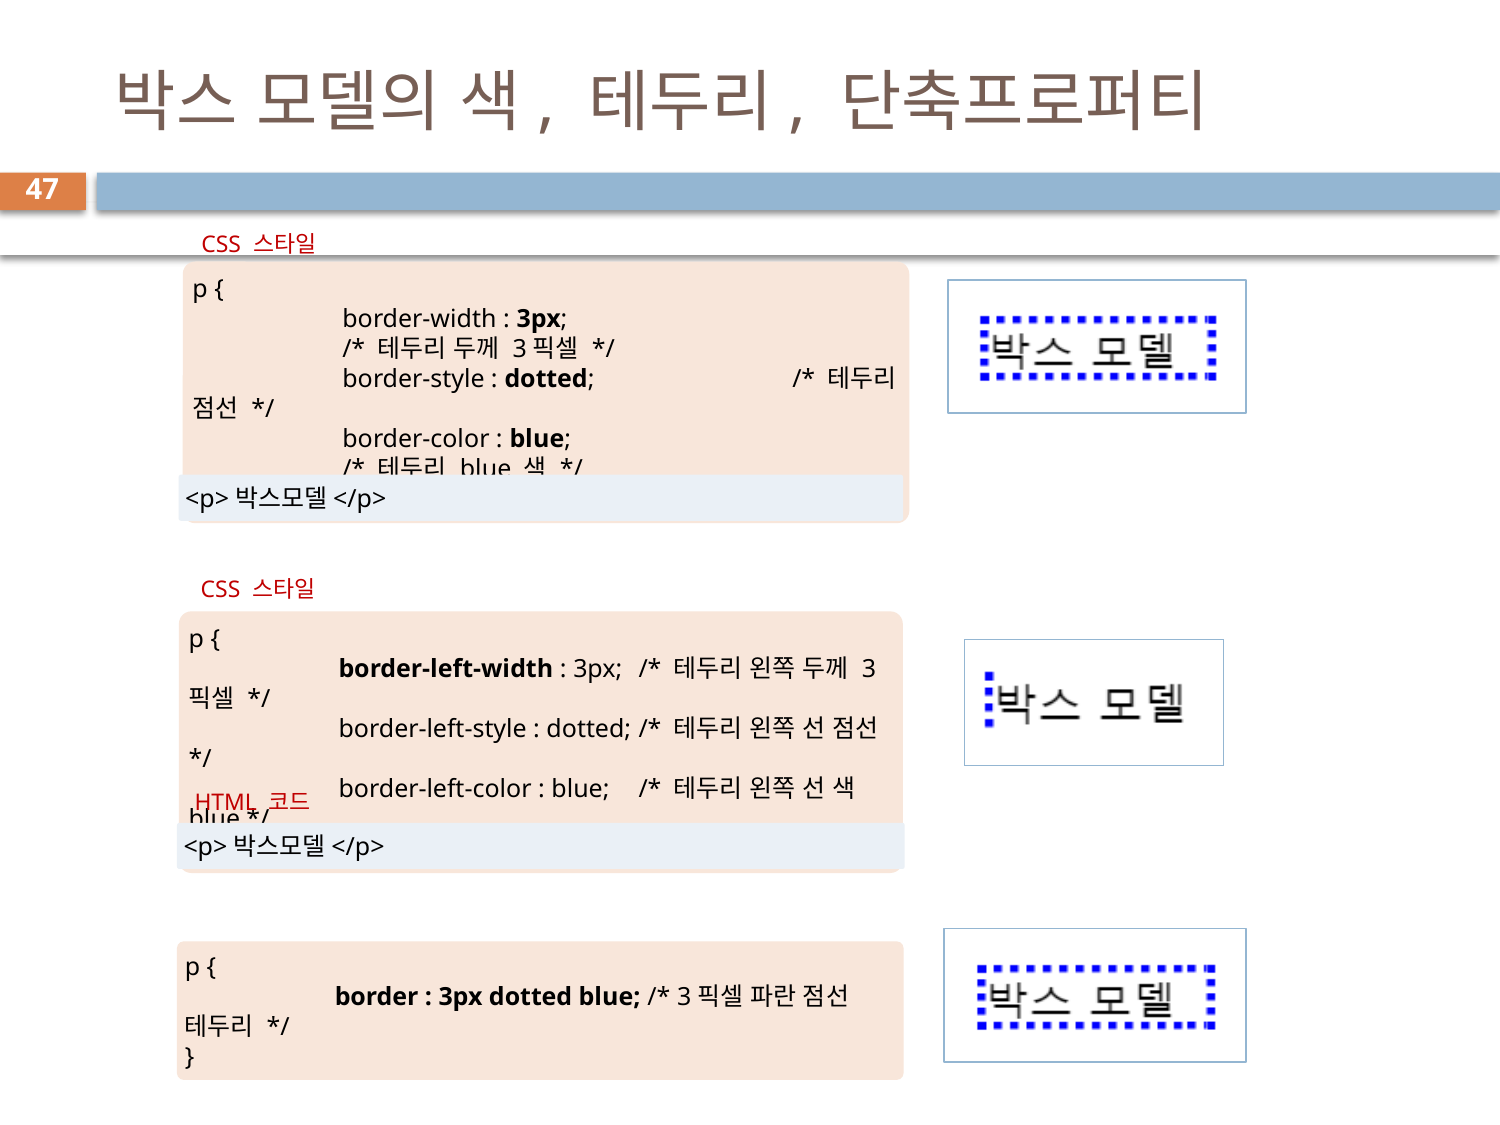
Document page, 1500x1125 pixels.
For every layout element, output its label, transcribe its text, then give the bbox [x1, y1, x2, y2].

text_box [947, 279, 1247, 414]
text_box HTML 코드 [176, 432, 182, 475]
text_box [176, 567, 1224, 870]
text_box CSS 스타일 [186, 221, 332, 264]
slide_number 47 [0, 170, 87, 211]
title 박스 모델의 색, 테두리, 단축프로퍼티 [99, 37, 1438, 161]
text_box p { border-width : 3px; /* 테두리 두께 3픽셀 */ border-style : dotted; /* 테두리 점선 */ border-color : blue; /* 테두리 blue 색 */ } [182, 261, 910, 524]
text_box p { border : 3px dotted blue; /* 3픽셀 파란 점선 테두리 */ } [176, 941, 904, 1080]
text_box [943, 928, 1247, 1063]
text_box <p>박스모델</p> [178, 474, 904, 521]
